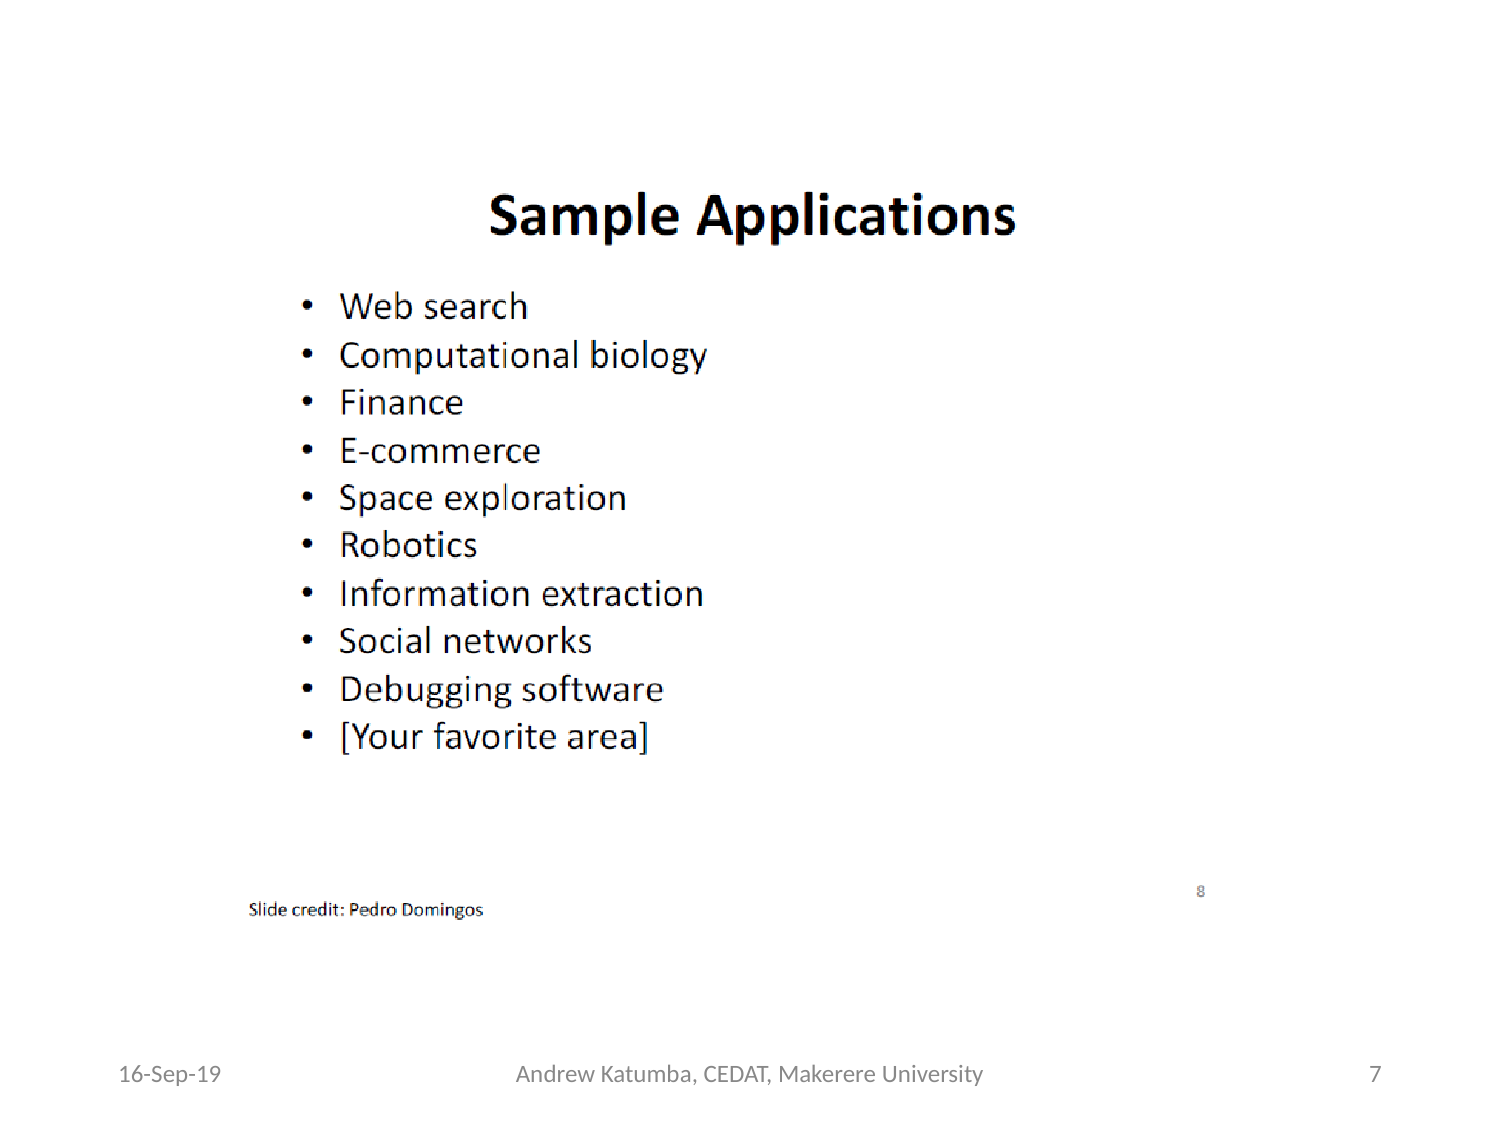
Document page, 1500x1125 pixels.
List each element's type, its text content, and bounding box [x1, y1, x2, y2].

slide_number ‹#› [1059, 1042, 1397, 1103]
slide_number 16-Sep-19 [103, 1042, 441, 1103]
footer Andrew Katumba, CEDAT, Makerere University [496, 1042, 1004, 1103]
picture [237, 160, 1264, 923]
